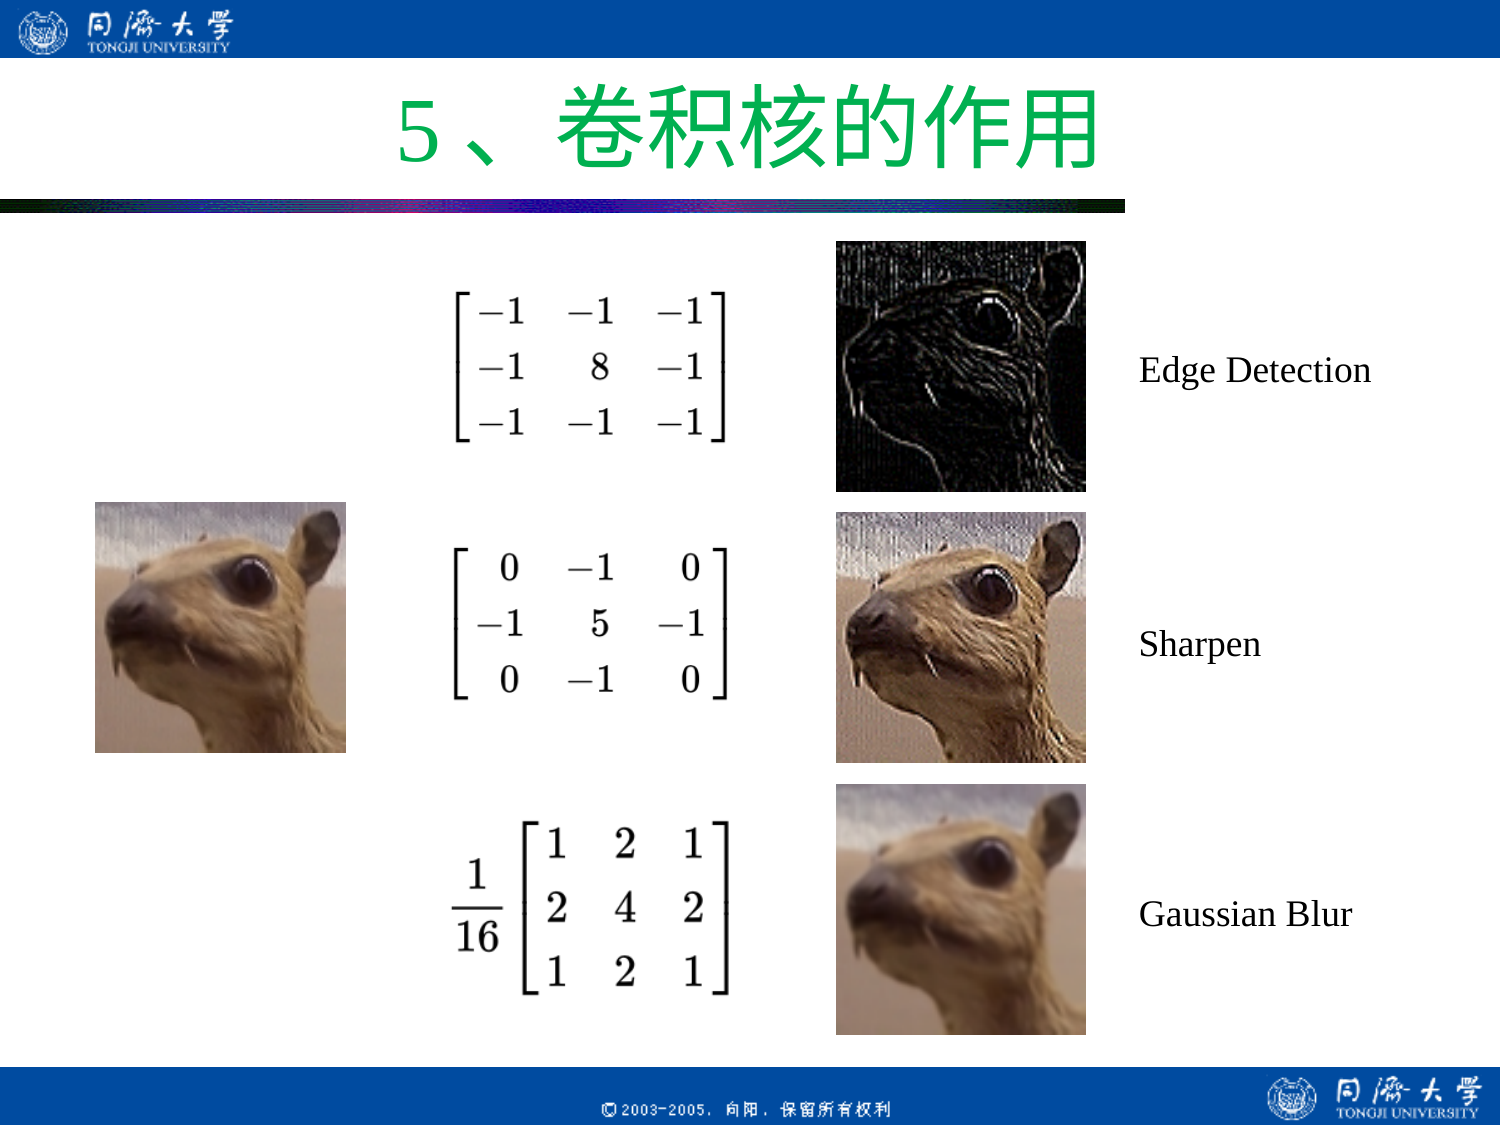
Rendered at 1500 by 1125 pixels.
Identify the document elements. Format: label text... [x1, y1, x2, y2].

picture [441, 533, 740, 722]
picture [0, 1067, 1500, 1125]
picture [0, 199, 1125, 213]
picture [0, 0, 1500, 58]
picture [95, 502, 346, 753]
picture [431, 803, 751, 1017]
title 5、卷积核的作用 [112, 62, 1388, 188]
picture [836, 241, 1086, 492]
picture [836, 784, 1086, 1035]
picture [441, 277, 740, 456]
text_box Gaussian Blur [1131, 881, 1361, 941]
picture [836, 512, 1086, 763]
text_box Edge Detection [1131, 337, 1380, 398]
text_box Sharpen [1131, 611, 1270, 671]
